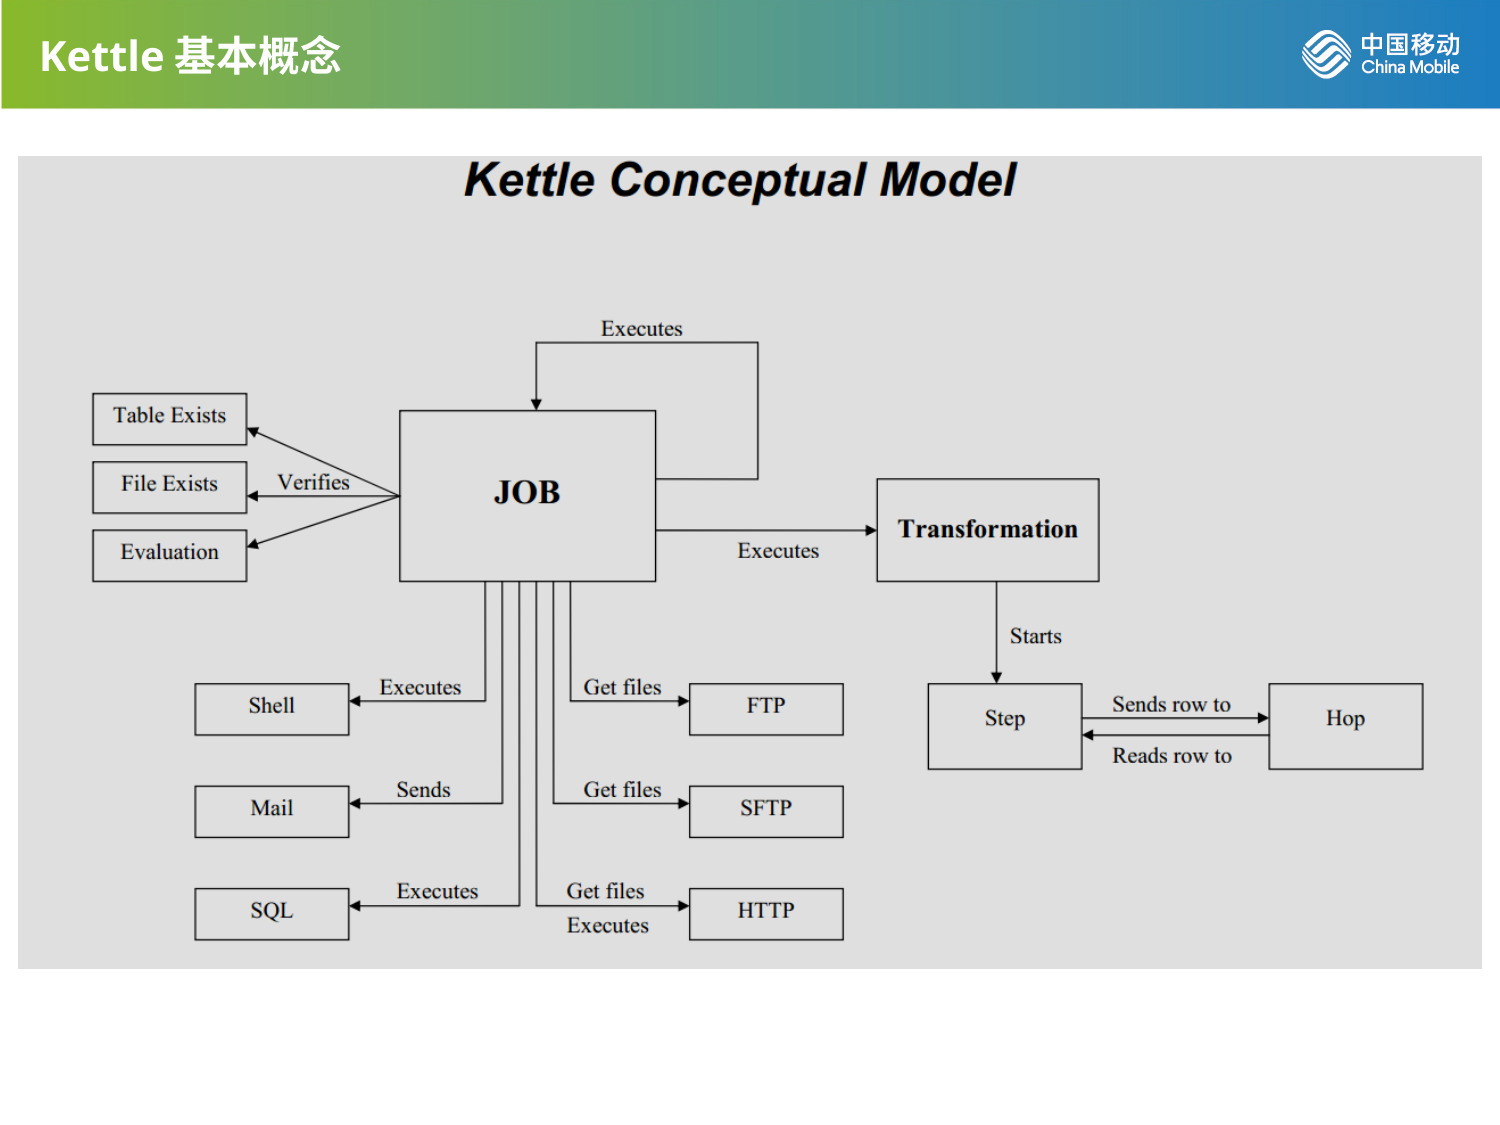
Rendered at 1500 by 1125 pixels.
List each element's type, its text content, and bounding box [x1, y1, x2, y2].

text_box Kettle基本概念 [31, 22, 1454, 88]
picture [0, 0, 1500, 1125]
